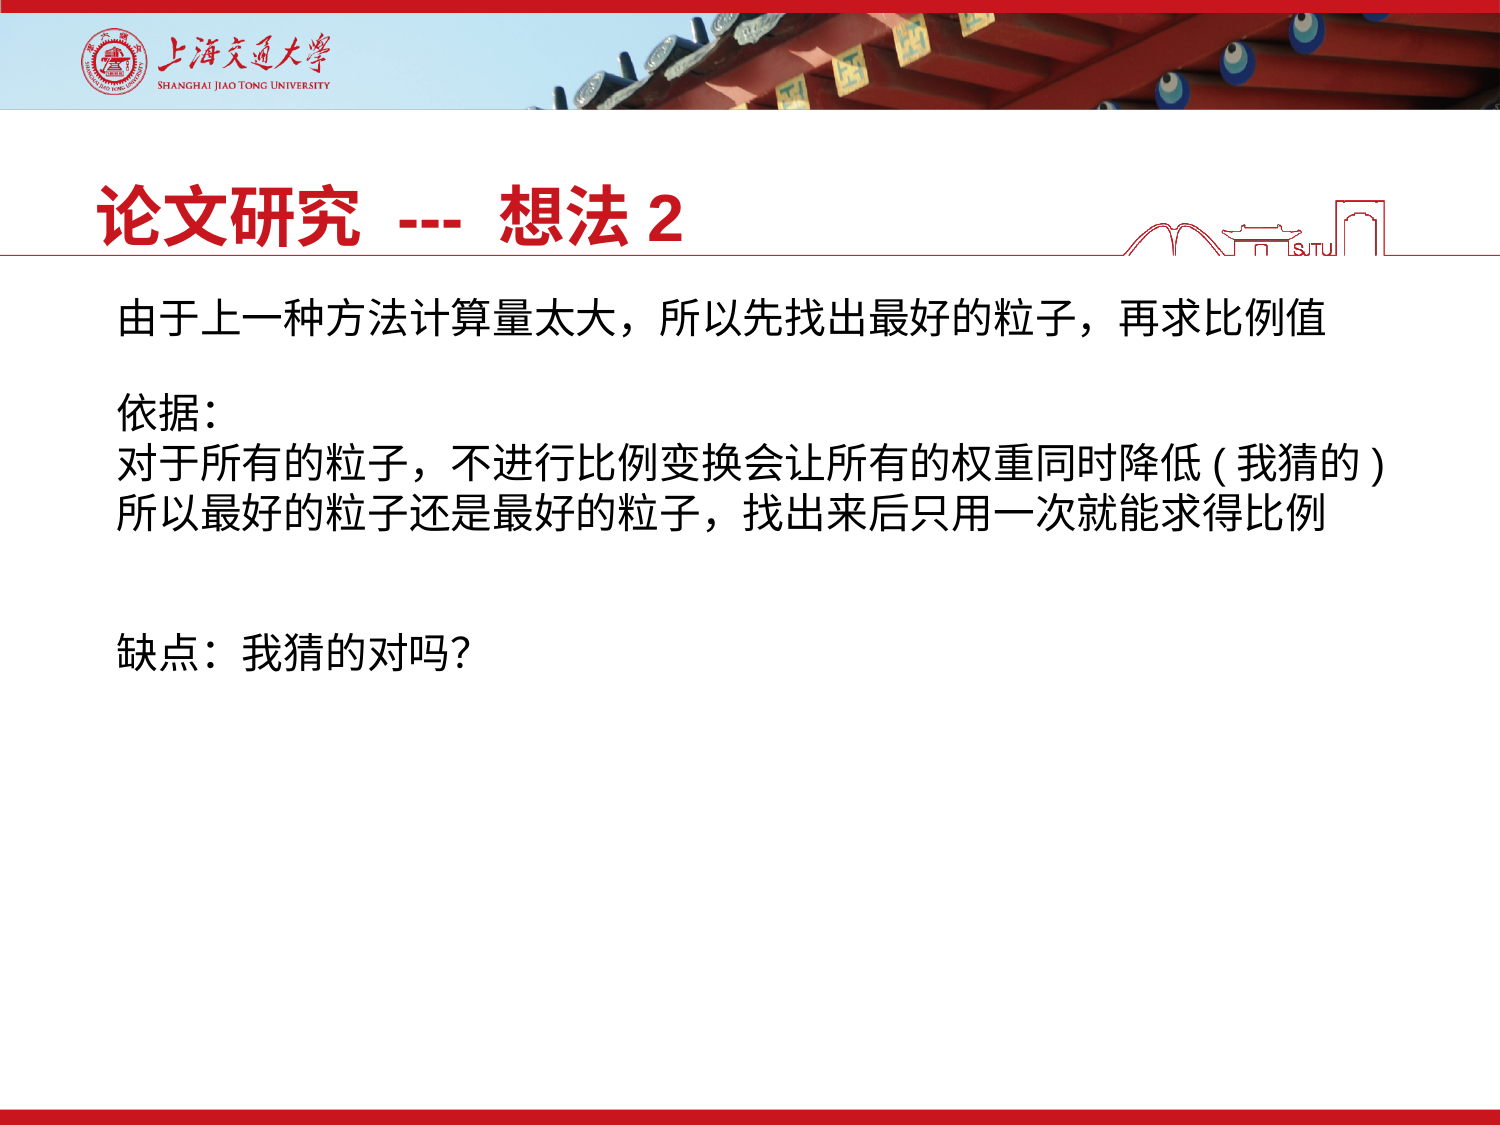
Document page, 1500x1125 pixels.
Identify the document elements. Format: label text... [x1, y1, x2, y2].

picture [0, 0, 1500, 110]
text_box 论文研究 --- 想法2 [80, 159, 1455, 254]
picture [0, 200, 1500, 256]
text_box 由于上一种方法计算量太大，所以先找出最好的粒子，再求比例值 依据： 对于所有的粒子，不进行比例变换会让所有的权重同时降低(我猜的) 所以最好的粒子还是最好的粒子，找出来后只用一次就能求得比例 缺点：我猜的对吗？ [80, 276, 1455, 1084]
